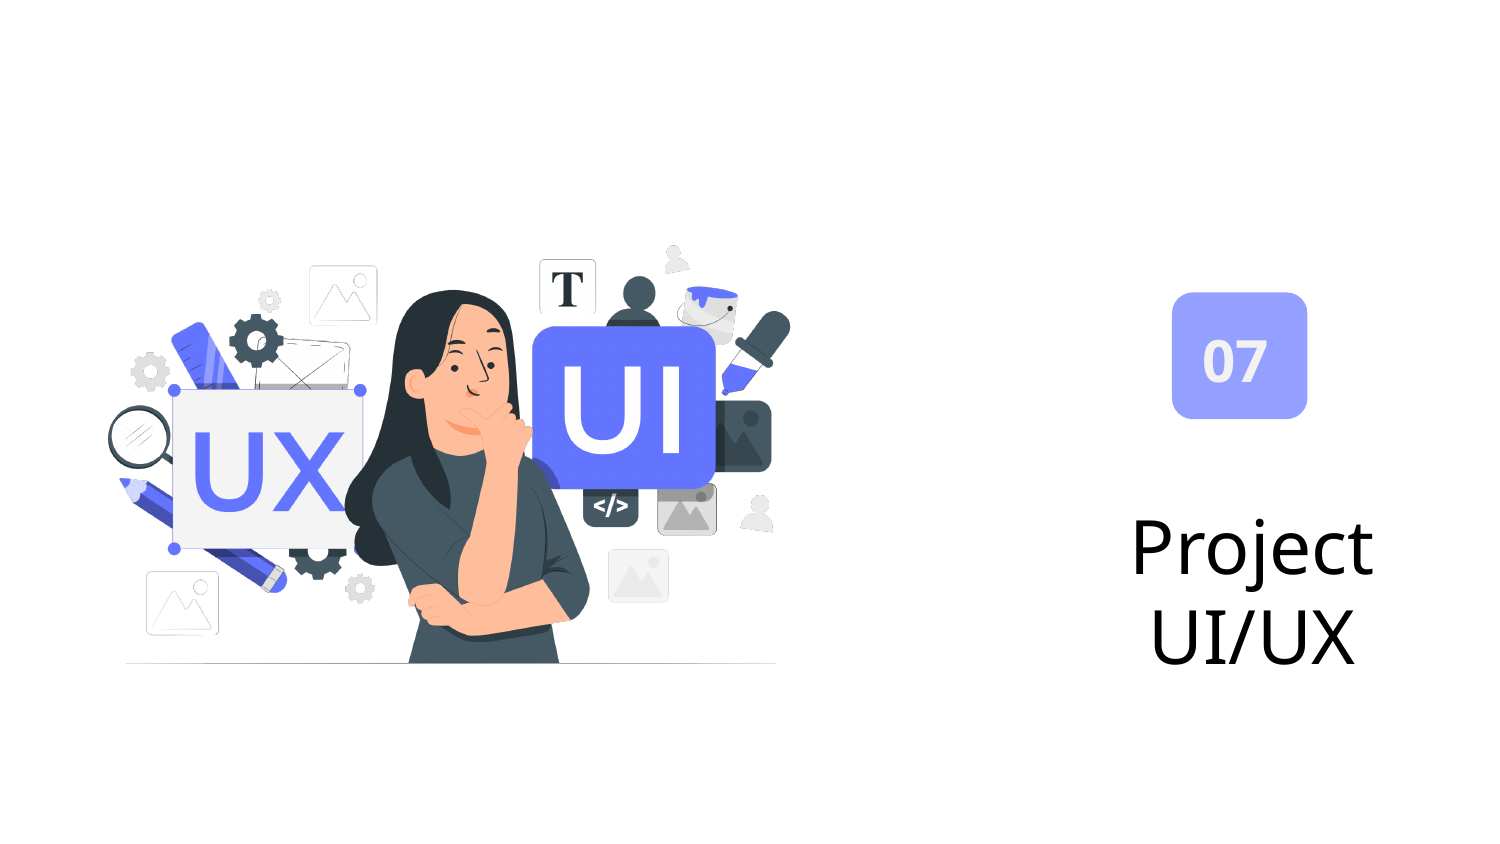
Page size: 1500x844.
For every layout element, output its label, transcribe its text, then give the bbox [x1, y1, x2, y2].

text_box [1169, 290, 1310, 422]
title Project UI/UX [1032, 484, 1473, 579]
picture [80, 78, 821, 819]
text_box 07 [1187, 316, 1317, 402]
